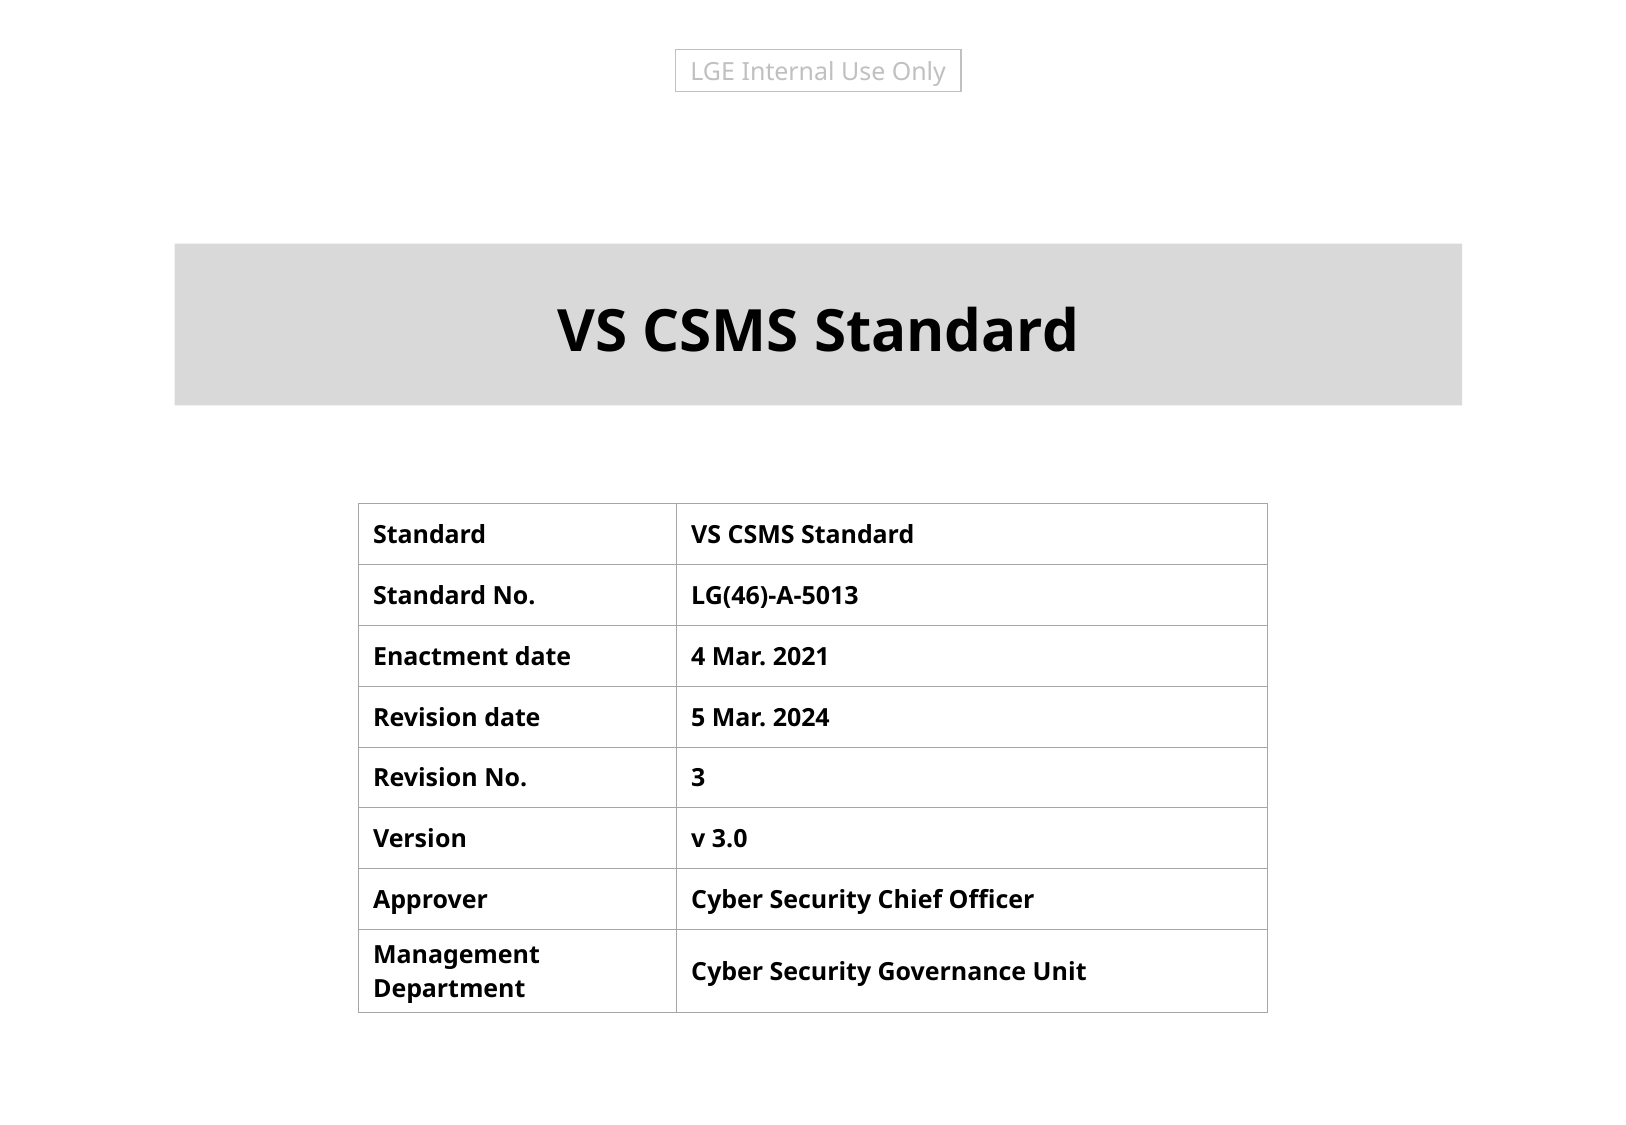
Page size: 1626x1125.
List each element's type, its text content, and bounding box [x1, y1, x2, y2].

table_cell Management Department [359, 930, 676, 1012]
table_cell Cyber Security Chief Officer [677, 869, 1267, 929]
table_cell 4 Mar. 2021 [677, 626, 1267, 686]
table_cell Enactment date [359, 626, 676, 686]
table_cell Cyber Security Governance Unit [677, 930, 1267, 1012]
table_cell Revision date [359, 687, 676, 747]
table_cell v 3.0 [677, 808, 1267, 868]
table_cell LG(46)-A-5013 [677, 565, 1267, 625]
table_cell Standard No. [359, 565, 676, 625]
table_header VS CSMS Standard [677, 504, 1267, 564]
table_cell 3 [677, 748, 1267, 807]
table_cell Version [359, 808, 676, 868]
text_box LGE Internal Use Only [675, 49, 962, 92]
table_cell 5 Mar. 2024 [677, 687, 1267, 747]
table_cell Approver [359, 869, 676, 929]
text_box VS CSMS Standard [174, 243, 1463, 406]
table_cell Revision No. [359, 748, 676, 807]
table_header Standard [359, 504, 676, 564]
